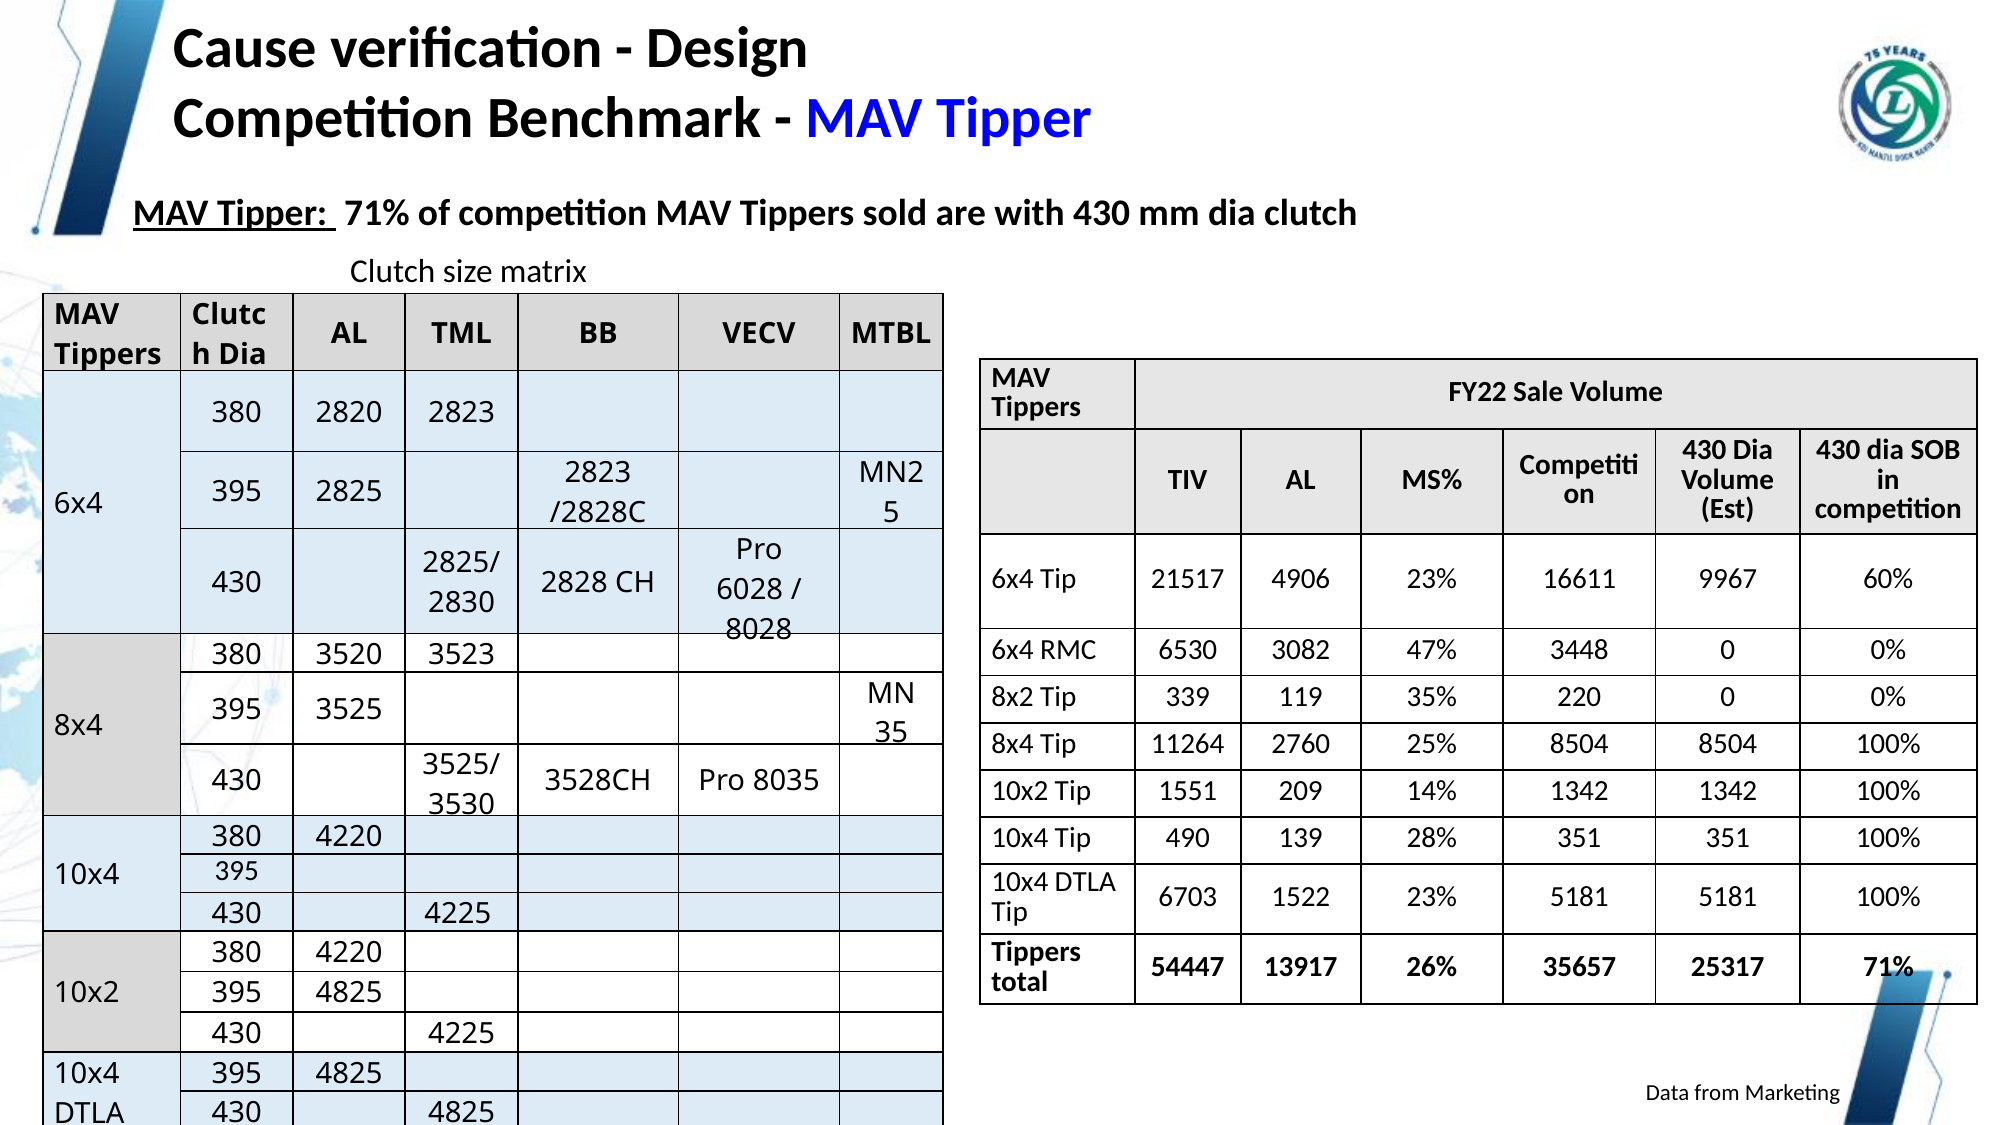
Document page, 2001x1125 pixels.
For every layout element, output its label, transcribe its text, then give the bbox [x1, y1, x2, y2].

text_box Clutch size matrix [335, 241, 603, 297]
table_cell 14% [1362, 771, 1502, 816]
text_box MAV Tipper: 71% of competition MAV Tippers sold are with 430 mm dia clutch [118, 180, 1374, 241]
table_cell AL [1242, 430, 1360, 533]
table_cell 5181 [1656, 865, 1799, 933]
table_cell [406, 673, 517, 743]
table_cell 3448 [1504, 629, 1655, 675]
table_cell 3082 [1242, 629, 1360, 675]
table_cell [294, 1013, 404, 1051]
table_cell 490 [1136, 818, 1240, 863]
table_cell [679, 1092, 839, 1125]
table_cell 6x4 [44, 371, 180, 633]
table_cell 2823 /2828C [519, 452, 678, 528]
table_cell 0% [1801, 629, 1976, 675]
table_cell [840, 1013, 942, 1051]
table_header MAV Tippers [981, 360, 1134, 428]
table_cell 380 [181, 371, 292, 451]
table_cell [406, 816, 517, 853]
table_cell 25317 [1656, 935, 1799, 1003]
table_cell 119 [1242, 676, 1360, 722]
table_header Clutch Dia [181, 294, 292, 370]
table_cell 1551 [1136, 771, 1240, 816]
table_cell 35657 [1504, 935, 1655, 1003]
table_cell [406, 855, 517, 892]
table_cell [840, 932, 942, 971]
table_header MTBL [840, 294, 942, 370]
table_cell 395 [181, 452, 292, 528]
table_cell [519, 855, 678, 892]
table_cell 9967 [1656, 535, 1799, 628]
table_cell 395 [181, 673, 292, 743]
table_cell Competition [1504, 430, 1655, 533]
table_cell 23% [1362, 535, 1502, 628]
table_cell [981, 430, 1134, 533]
table_cell 28% [1362, 818, 1502, 863]
table_cell 209 [1242, 771, 1360, 816]
table_header BB [519, 294, 678, 370]
table_cell 2820 [294, 371, 404, 451]
table_cell [840, 745, 942, 815]
table_cell [840, 972, 942, 1011]
table_cell [519, 972, 678, 1011]
table_cell 35% [1362, 676, 1502, 722]
table_cell 4225 [406, 1013, 517, 1051]
picture [0, 0, 2000, 1125]
text_box Data from Marketing [1630, 1070, 1856, 1113]
table_cell 71% [1801, 935, 1976, 1003]
table_cell [294, 745, 404, 815]
table_cell 60% [1801, 535, 1976, 628]
table_cell 380 [181, 816, 292, 853]
table_cell 430 [181, 1092, 292, 1125]
table_cell MN25 [840, 452, 942, 528]
table_cell 100% [1801, 818, 1976, 863]
table_cell 2828 CH [519, 529, 678, 633]
table_cell 4220 [294, 932, 404, 971]
table_cell [679, 816, 839, 853]
table_header AL [294, 294, 404, 370]
table_cell 54447 [1136, 935, 1240, 1003]
table_cell [519, 634, 678, 671]
table_cell 380 [181, 634, 292, 671]
table_cell 139 [1242, 818, 1360, 863]
table_cell [679, 972, 839, 1011]
table_cell 339 [1136, 676, 1240, 722]
table_cell 395 [181, 1053, 292, 1090]
table_cell [406, 452, 517, 528]
table_cell 26% [1362, 935, 1502, 1003]
table_cell 23% [1362, 865, 1502, 933]
table_cell [679, 1013, 839, 1051]
table_cell [840, 1092, 942, 1125]
table_header VECV [679, 294, 839, 370]
table_cell 10x4 [44, 816, 180, 930]
table_cell 13917 [1242, 935, 1360, 1003]
table_cell MS% [1362, 430, 1502, 533]
table_cell [679, 932, 839, 971]
table_cell [294, 855, 404, 892]
table_cell [840, 371, 942, 451]
table_cell [840, 893, 942, 930]
table_cell 2760 [1242, 724, 1360, 769]
table_cell 100% [1801, 865, 1976, 933]
table_cell 1342 [1504, 771, 1655, 816]
table_cell [679, 855, 839, 892]
table_cell [840, 855, 942, 892]
table_cell 430 [181, 745, 292, 815]
table_header FY22 Sale Volume [1136, 360, 1976, 428]
table_cell 10x4 DTLA Tip [981, 865, 1134, 933]
table_cell [679, 673, 839, 743]
table_cell 3525/ 3530 [406, 745, 517, 815]
table_cell 430 [181, 1013, 292, 1051]
table_cell [519, 932, 678, 971]
table_cell 4225 [406, 893, 517, 930]
table_cell [294, 529, 404, 633]
table_cell 21517 [1136, 535, 1240, 628]
table_cell 2823 [406, 371, 517, 451]
table_cell 8x4 Tip [981, 724, 1134, 769]
table_cell 0% [1801, 676, 1976, 722]
table_cell 11264 [1136, 724, 1240, 769]
table_cell [519, 1053, 678, 1090]
table_cell [519, 1013, 678, 1051]
table_cell [679, 634, 839, 671]
table_cell 0 [1656, 676, 1799, 722]
table_cell 351 [1656, 818, 1799, 863]
table_cell 0 [1656, 629, 1799, 675]
table_cell [840, 816, 942, 853]
table_cell 3520 [294, 634, 404, 671]
table_cell 430 Dia Volume (Est) [1656, 430, 1799, 533]
table_cell 430 dia SOB in competition [1801, 430, 1976, 533]
table_cell 351 [1504, 818, 1655, 863]
table_cell 1522 [1242, 865, 1360, 933]
table_cell 5181 [1504, 865, 1655, 933]
table_cell 4825 [294, 1053, 404, 1090]
table_cell [840, 529, 942, 633]
table_cell [679, 452, 839, 528]
table_cell [294, 1092, 404, 1125]
table_cell 8504 [1656, 724, 1799, 769]
table_cell 6x4 RMC [981, 629, 1134, 675]
table_cell [519, 893, 678, 930]
table_cell [840, 634, 942, 671]
table_cell 395 [181, 972, 292, 1011]
table_cell 10x2 [44, 932, 180, 1051]
table_cell 25% [1362, 724, 1502, 769]
table_cell 6703 [1136, 865, 1240, 933]
table_cell 3525 [294, 673, 404, 743]
table_header TML [406, 297, 517, 370]
table_cell MN 35 [840, 673, 942, 743]
table_cell 2825/ 2830 [406, 529, 517, 633]
table_cell [406, 972, 517, 1011]
table_cell 4825 [406, 1092, 517, 1125]
table_cell [406, 932, 517, 971]
table_cell TIV [1136, 430, 1240, 533]
table_cell 4825 [294, 972, 404, 1011]
table_cell [679, 371, 839, 451]
table_cell 8x2 Tip [981, 676, 1134, 722]
table_cell 10x4 DTLA [44, 1053, 180, 1125]
table_cell [519, 673, 678, 743]
table_cell 4220 [294, 816, 404, 853]
table_cell 3523 [406, 634, 517, 671]
table_cell 2825 [294, 452, 404, 528]
table_cell 10x2 Tip [981, 771, 1134, 816]
table_cell 395 [181, 855, 292, 892]
table_cell 6530 [1136, 629, 1240, 675]
table_cell 380 [181, 932, 292, 971]
table_cell 47% [1362, 629, 1502, 675]
table_cell 8x4 [44, 634, 180, 815]
table_cell [519, 816, 678, 853]
table_header MAV Tippers [44, 294, 180, 370]
table_cell 220 [1504, 676, 1655, 722]
table_cell [840, 1053, 942, 1090]
table_cell 16611 [1504, 535, 1655, 628]
table_cell 430 [181, 529, 292, 633]
table_cell [679, 893, 839, 930]
table_cell 8504 [1504, 724, 1655, 769]
table_cell 10x4 Tip [981, 818, 1134, 863]
table_cell [679, 1053, 839, 1090]
table_cell [406, 1053, 517, 1090]
text_box Cause verification - Design Competition Benchmark - MAV Tipper [154, 2, 1978, 155]
table_cell [519, 371, 678, 451]
table_cell 1342 [1656, 771, 1799, 816]
table_cell Pro 6028 / 8028 [679, 529, 839, 633]
table_cell Pro 8035 [679, 745, 839, 815]
table_cell 100% [1801, 771, 1976, 816]
table_cell [519, 1092, 678, 1125]
table_cell 4906 [1242, 535, 1360, 628]
table_cell 430 [181, 893, 292, 930]
table_cell [294, 893, 404, 930]
table_cell 100% [1801, 724, 1976, 769]
table_cell 3528CH [519, 745, 678, 815]
table_cell Tippers total [981, 935, 1134, 1003]
table_cell 6x4 Tip [981, 535, 1134, 628]
